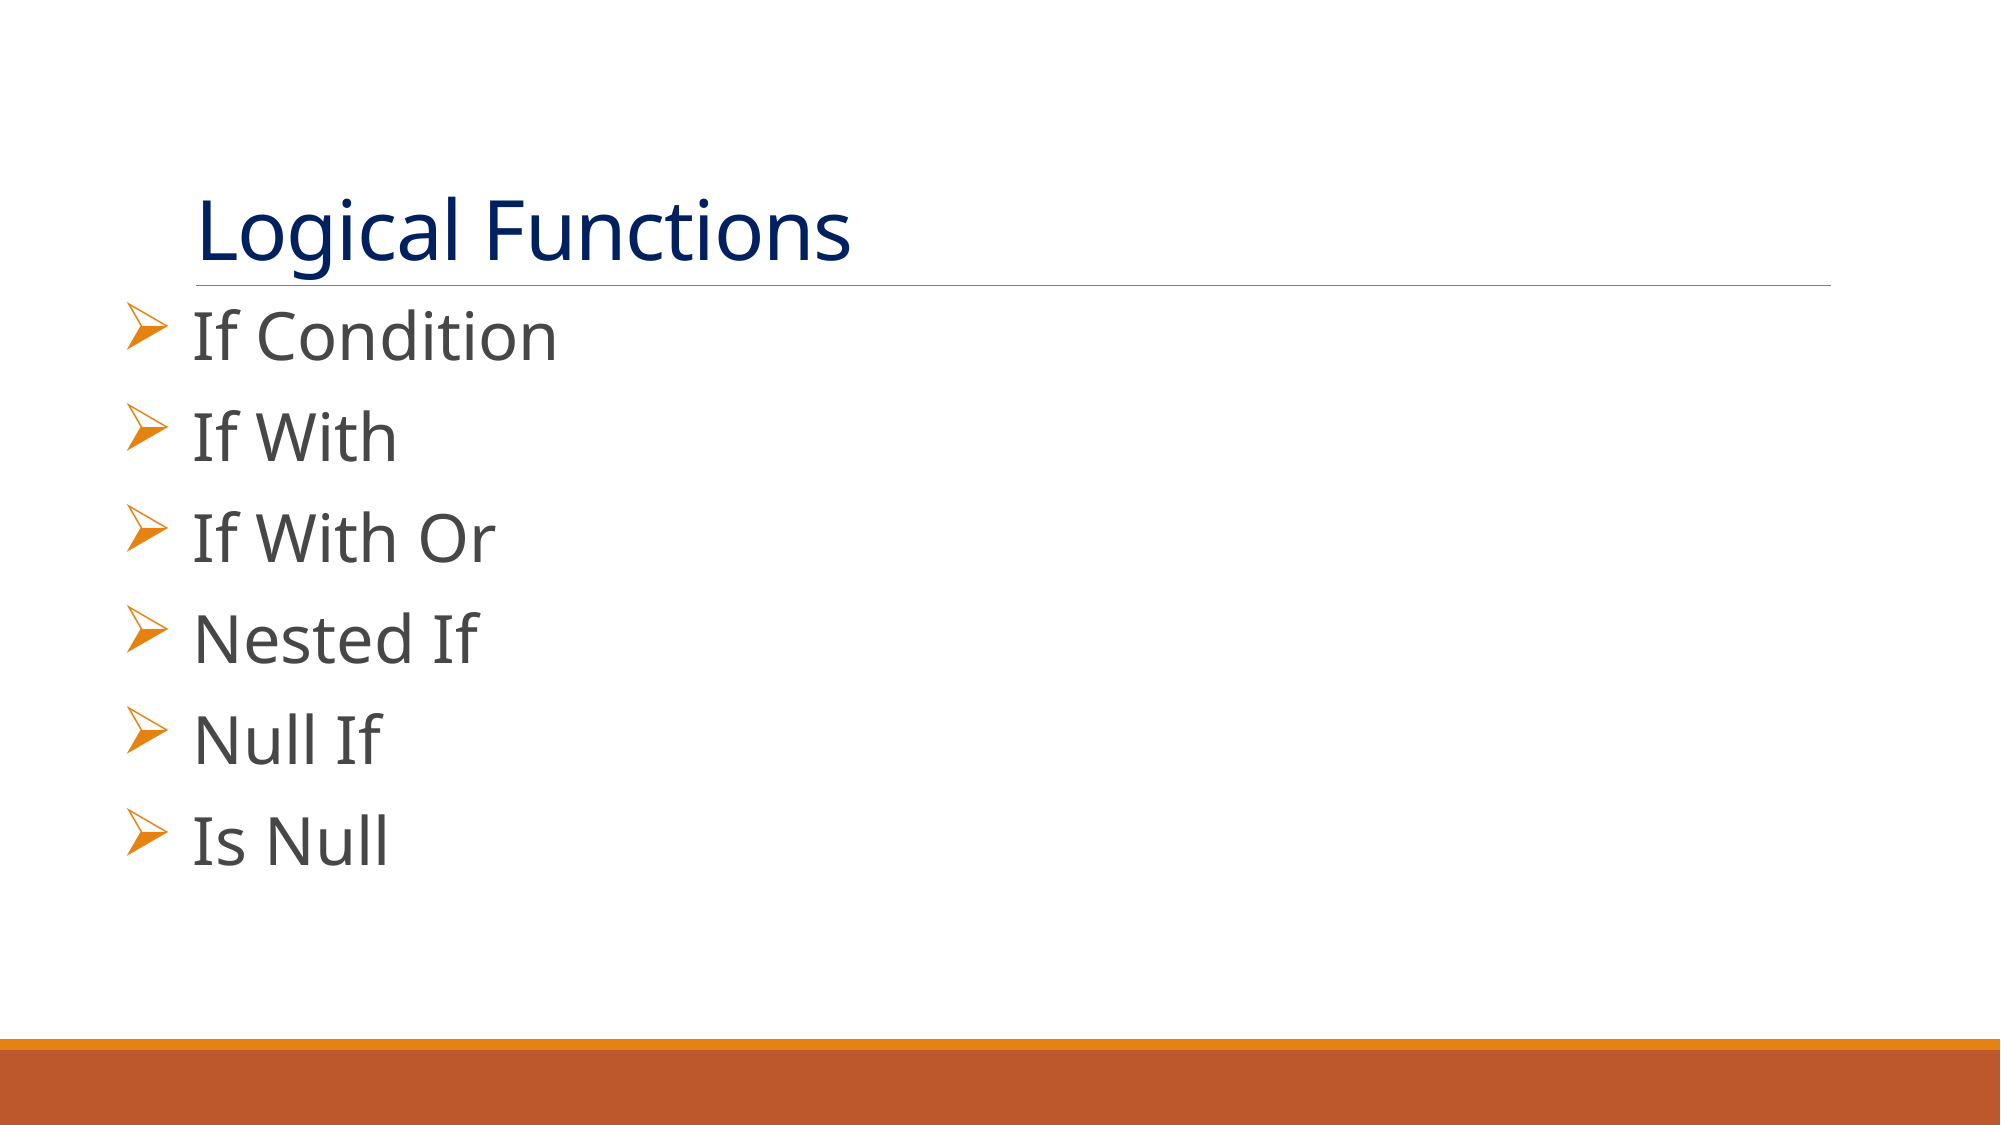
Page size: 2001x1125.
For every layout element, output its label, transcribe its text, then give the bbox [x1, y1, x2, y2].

list If Condition If With If With Or Nested If Null If Is Null [121, 295, 1863, 769]
title Logical Functions [180, 47, 1830, 285]
